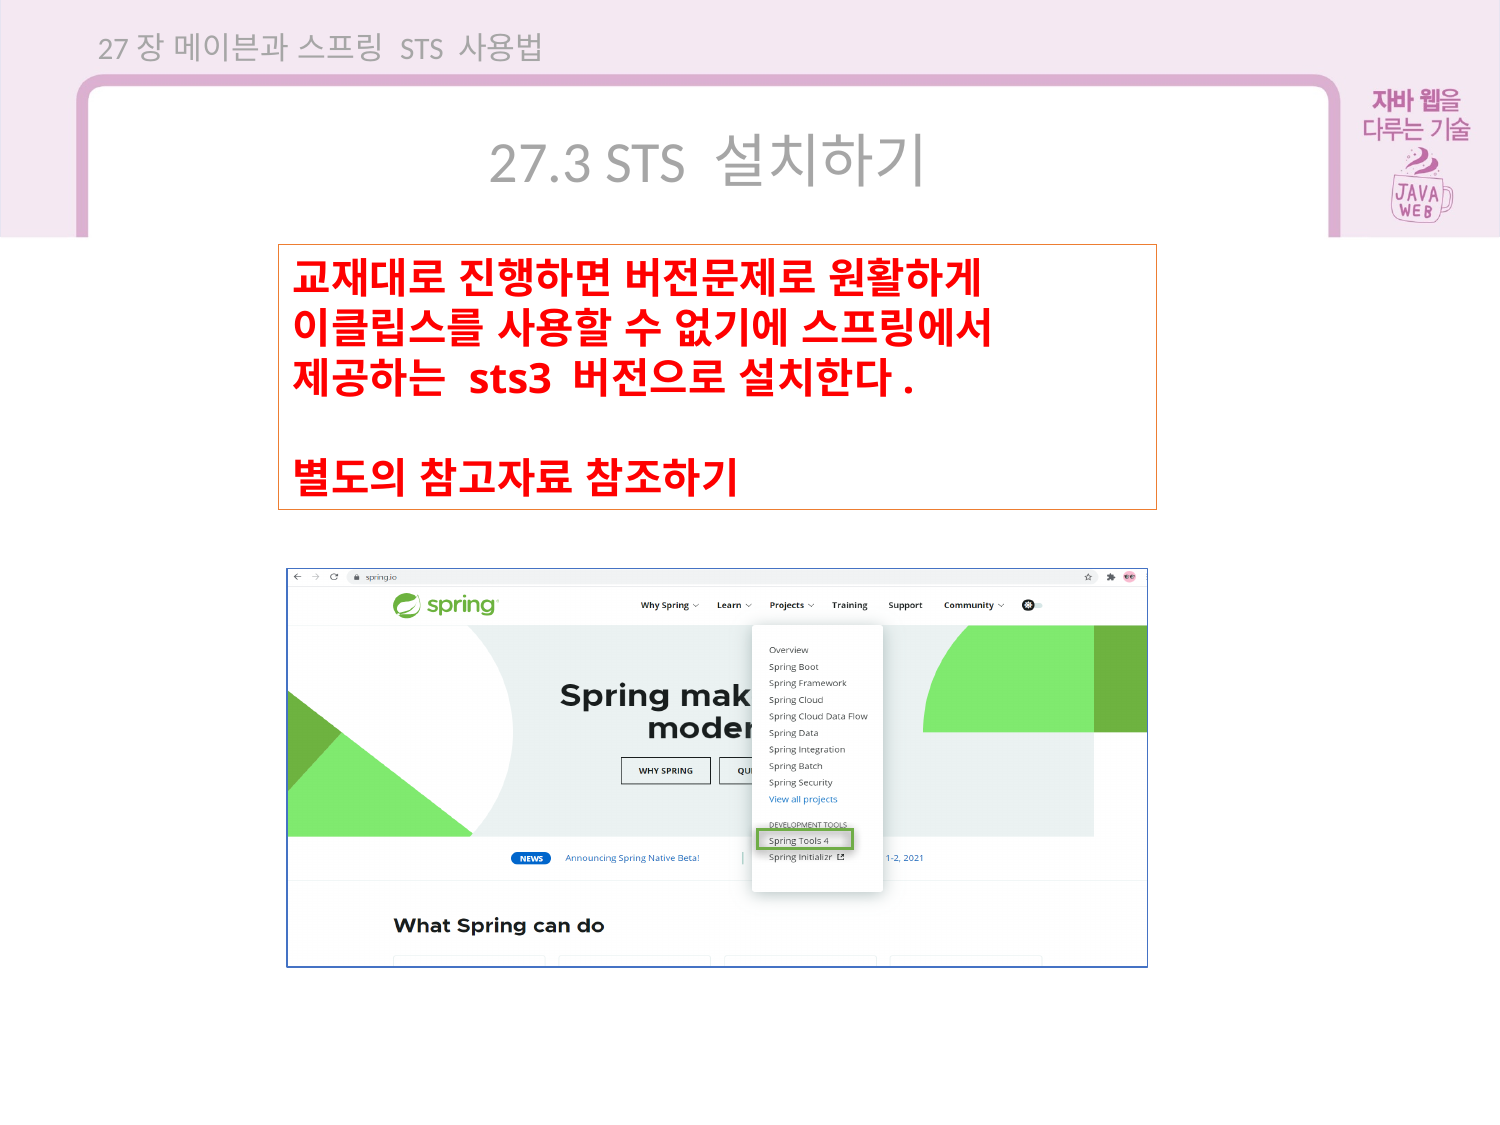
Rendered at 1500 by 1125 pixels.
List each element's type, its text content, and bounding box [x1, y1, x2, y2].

text_box 27장 메이븐과 스프링 STS 사용법 [82, 0, 1133, 74]
text_box 27.3 STS 설치하기 [96, 117, 1321, 202]
text_box 교재대로 진행하면 버전문제로 원활하게 이클립스를 사용할 수 없기에 스프링에서 제공하는 sts3 버전으로 설치한다. 별도의 참고자료 참조하기 [278, 244, 1157, 510]
picture [0, 0, 1500, 1125]
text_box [287, 569, 1147, 966]
